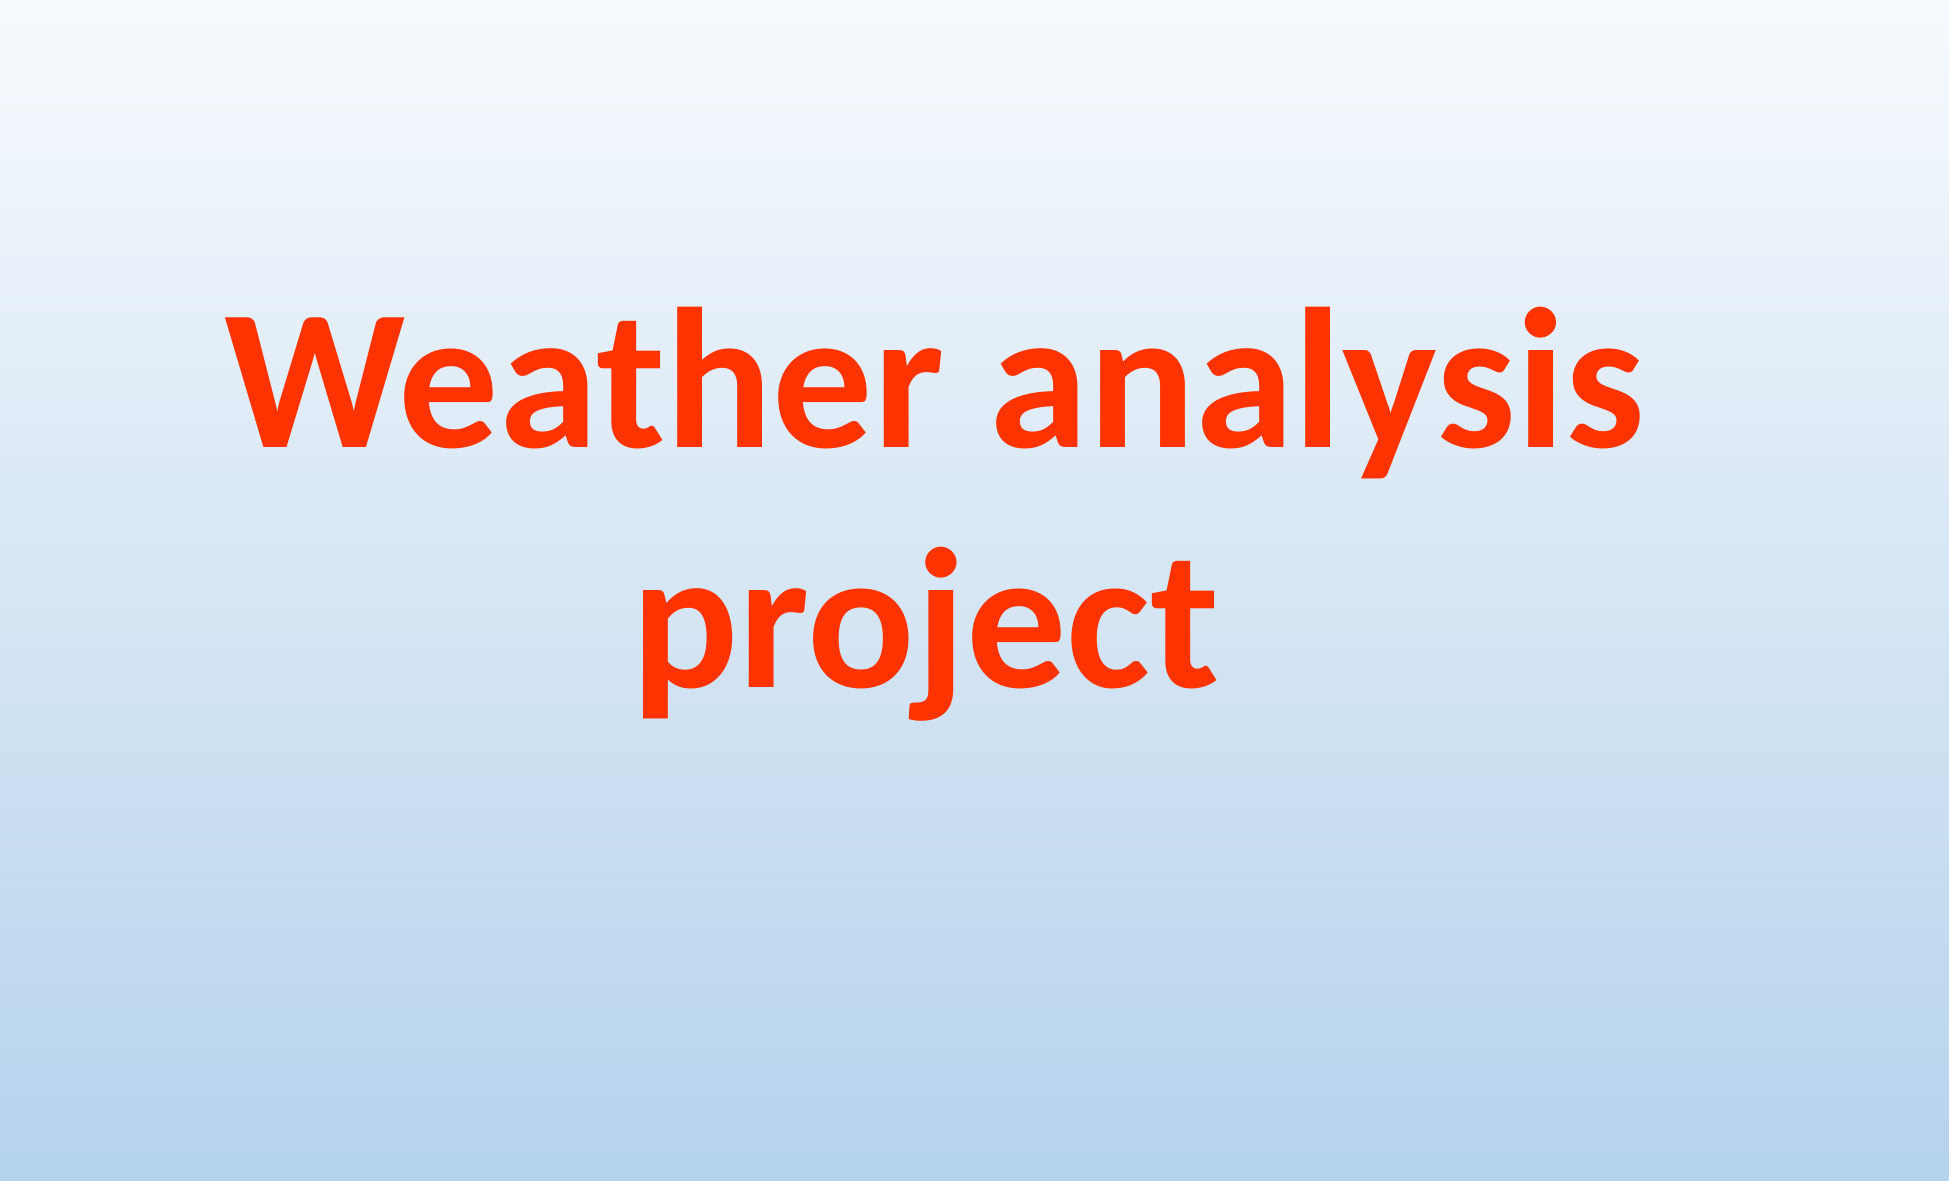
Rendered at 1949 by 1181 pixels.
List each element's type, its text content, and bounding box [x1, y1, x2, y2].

text_box Weather analysis project [209, 239, 1787, 735]
